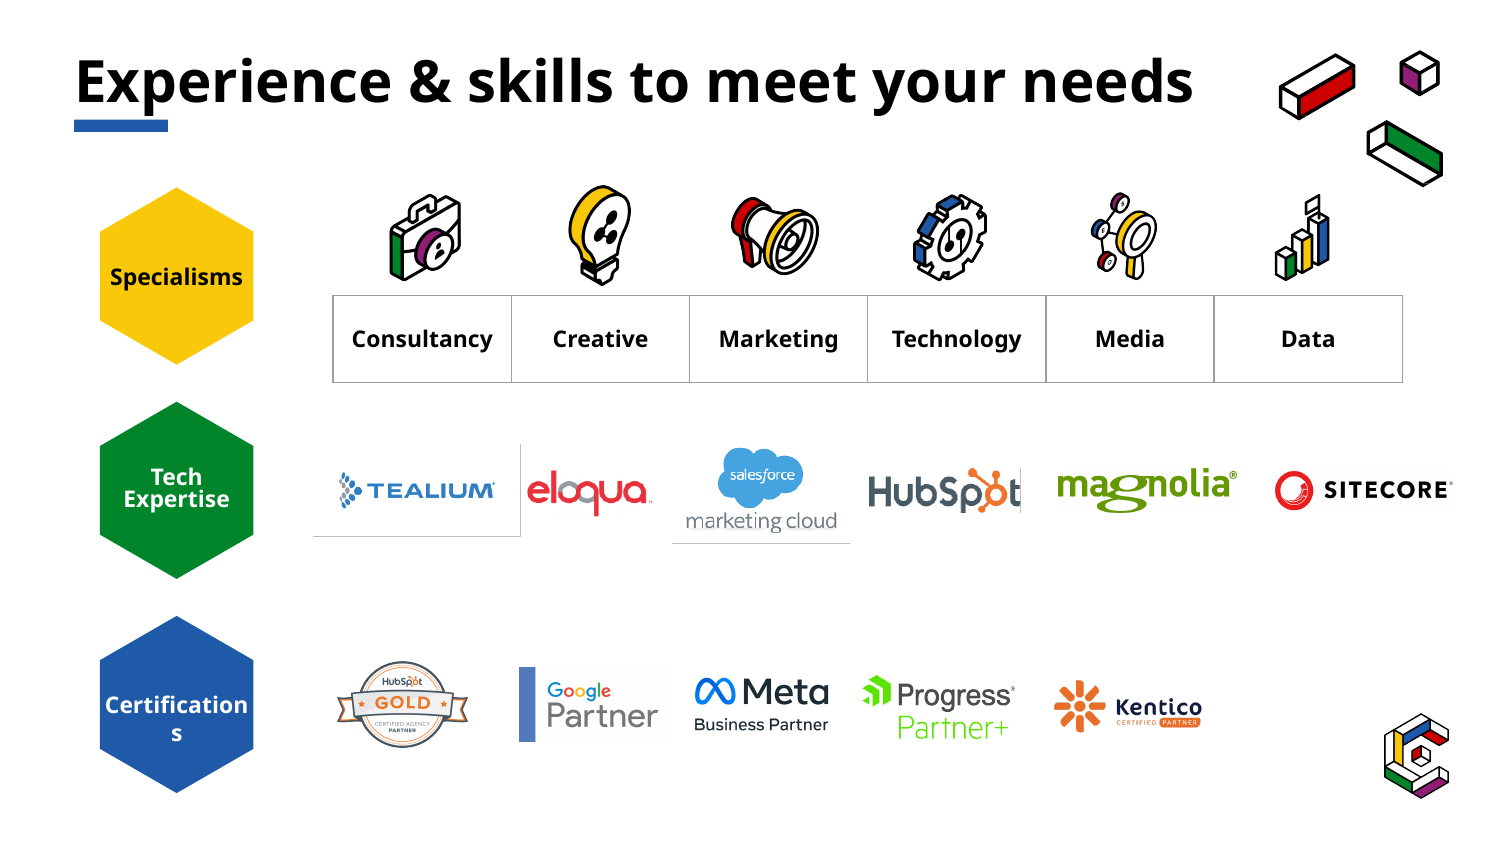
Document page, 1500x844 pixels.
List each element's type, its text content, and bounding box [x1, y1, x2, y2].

title Experience & skills to meet your needs [74, 57, 1250, 115]
table_header Media [1047, 296, 1213, 382]
picture [1029, 669, 1226, 744]
table_header Marketing [690, 296, 867, 382]
picture [721, 182, 828, 289]
picture [862, 675, 1015, 740]
table_header Consultancy [334, 296, 511, 382]
picture [519, 667, 674, 742]
picture [1384, 713, 1449, 799]
picture [897, 184, 1004, 291]
picture [687, 671, 837, 741]
picture [527, 449, 653, 531]
text_box [99, 615, 254, 794]
picture [1071, 182, 1177, 289]
picture [1249, 184, 1355, 291]
text_box [99, 401, 254, 579]
text_box [99, 187, 254, 365]
table_header Data [1215, 296, 1402, 382]
picture [869, 468, 1022, 513]
picture [671, 437, 851, 544]
text_box Tech Expertise [102, 468, 251, 513]
picture [539, 175, 661, 296]
text_box Specialisms [102, 262, 251, 290]
picture [313, 443, 521, 538]
text_box Certifications [102, 690, 251, 746]
picture [1274, 470, 1454, 511]
picture [337, 660, 468, 749]
picture [1058, 467, 1238, 513]
picture [372, 184, 478, 291]
table_header Creative [512, 296, 689, 382]
table_header Technology [868, 296, 1045, 382]
